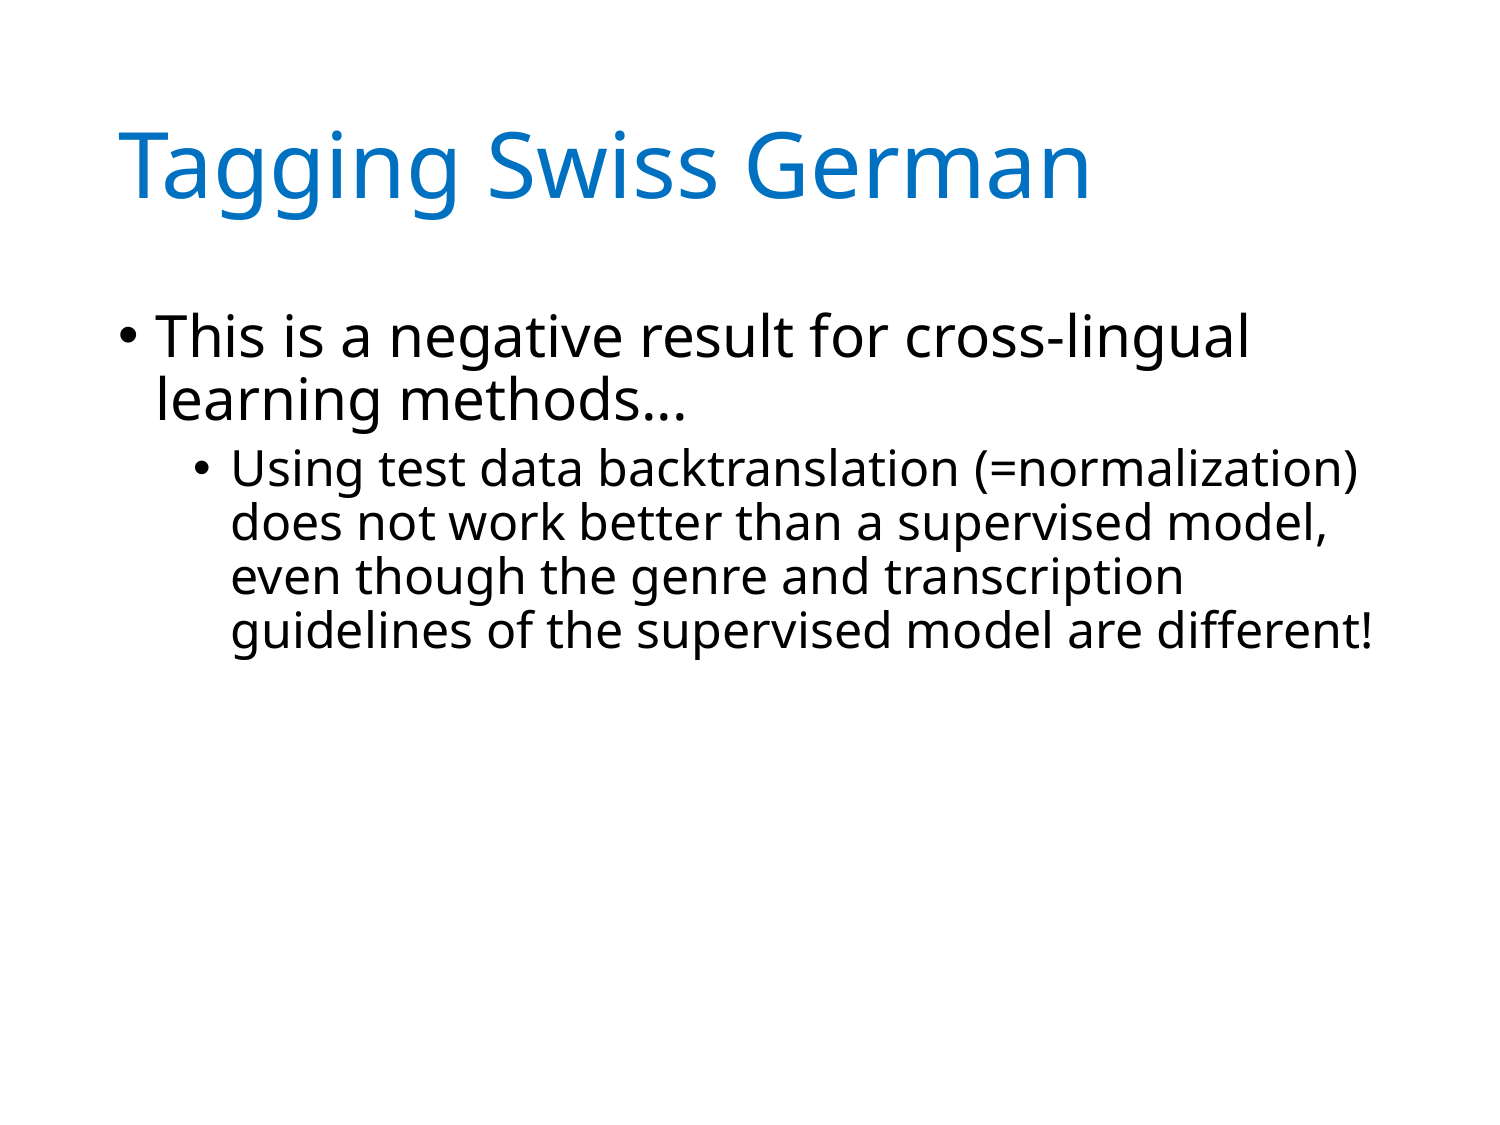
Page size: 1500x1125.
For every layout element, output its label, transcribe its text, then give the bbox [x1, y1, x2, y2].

list This is a negative result for cross-lingual learning methods... Using test data backtranslation (=normalization) does not work better than a supervised model, even though the genre and transcription guidelines of the supervised model are different! [103, 299, 1397, 1014]
title Tagging Swiss German [103, 59, 1397, 278]
